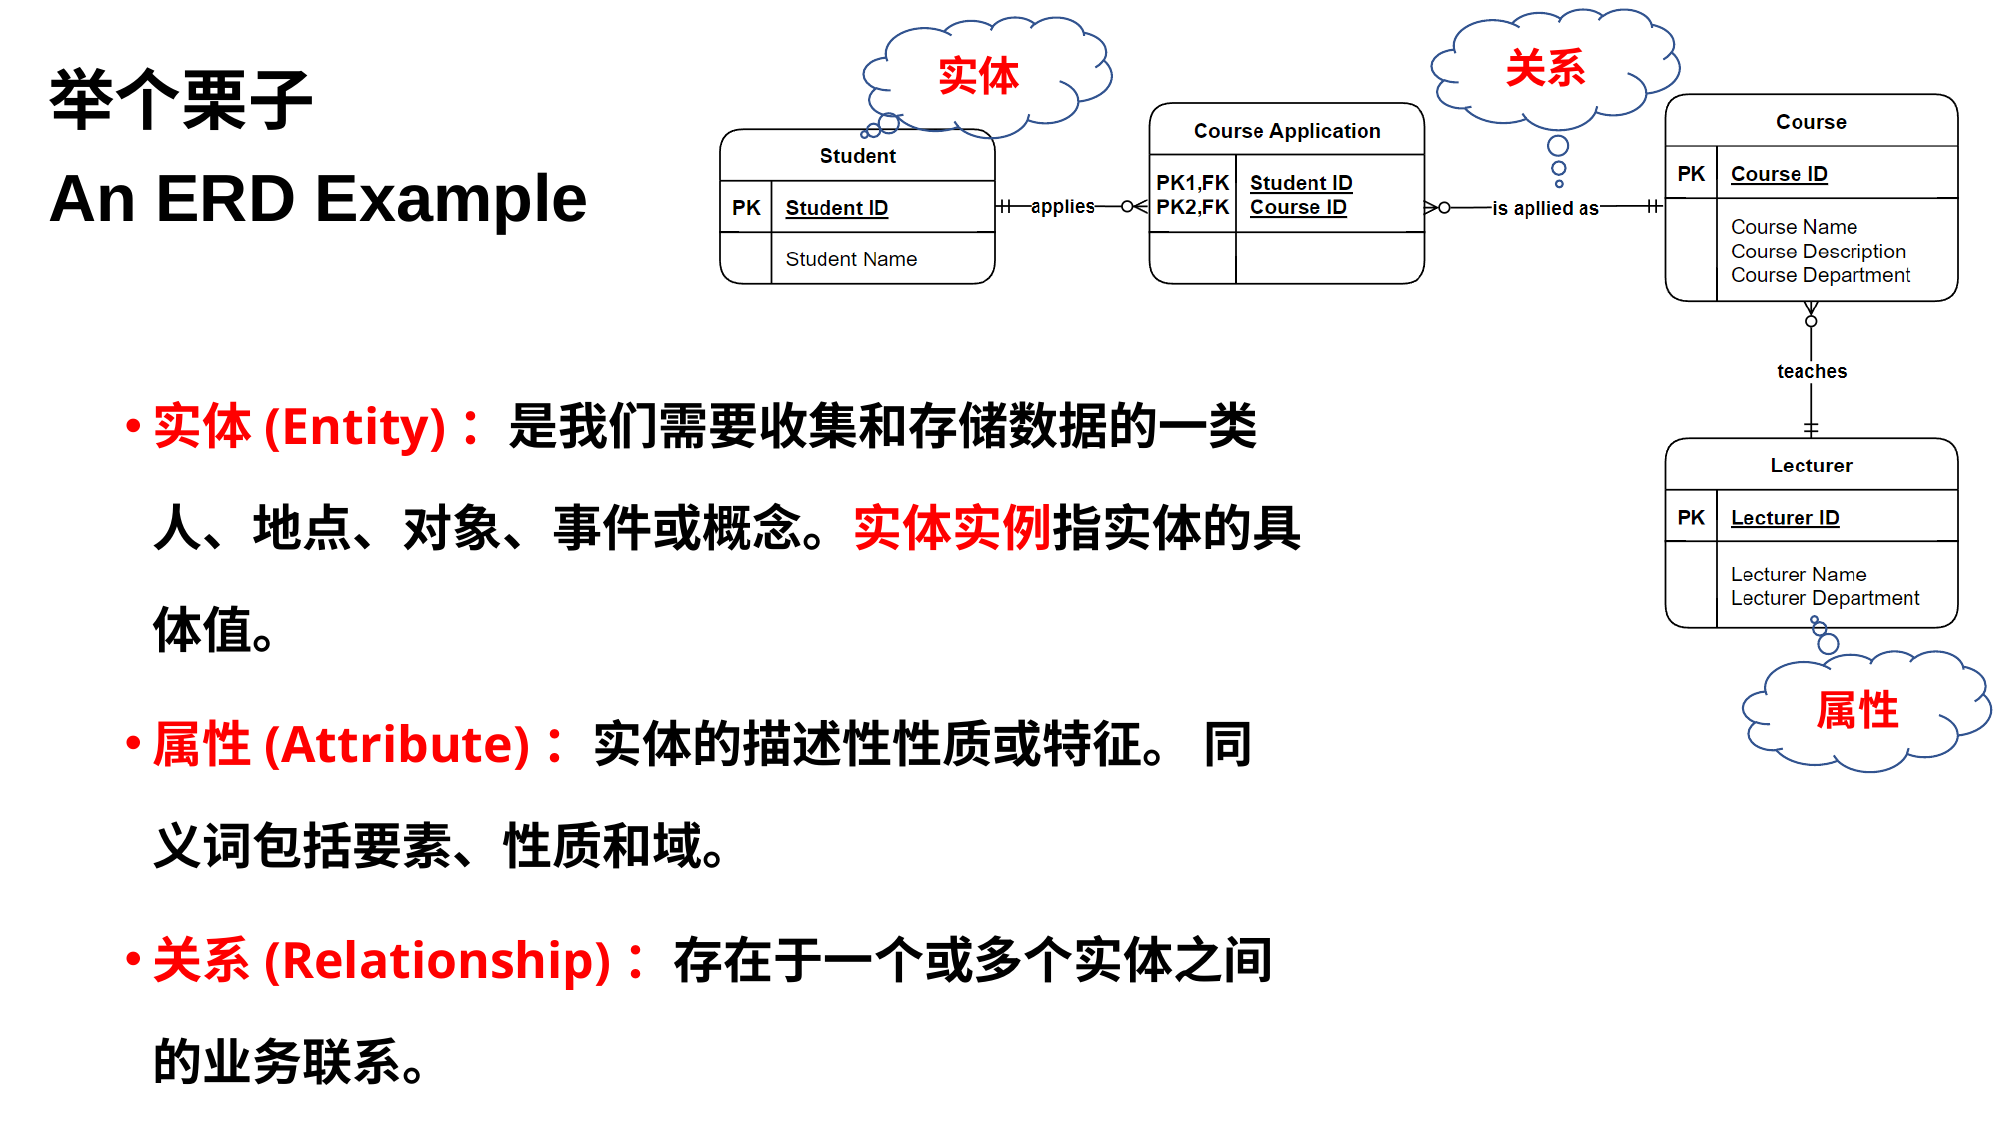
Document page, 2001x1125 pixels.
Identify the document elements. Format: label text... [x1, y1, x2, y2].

text_box 属性 [1813, 633, 1840, 656]
text_box 关系 [1430, 8, 1681, 91]
text_box 属性 [1741, 650, 1993, 774]
text_box 实体(Entity)：是我们需要收集和存储数据的一类人、地点、对象、事件或概念。实体实例指实体的具体值。 属性(Attribute)：实体的描述性性质或特征。 同义词包括要素、性质和域。 关系(Relationship)：存在于一个或多个实体之间的业务联系。 [109, 345, 1318, 1072]
text_box 举个栗子 An ERD Example [33, 91, 713, 244]
picture [713, 91, 1962, 633]
text_box 实体 [862, 16, 1113, 91]
